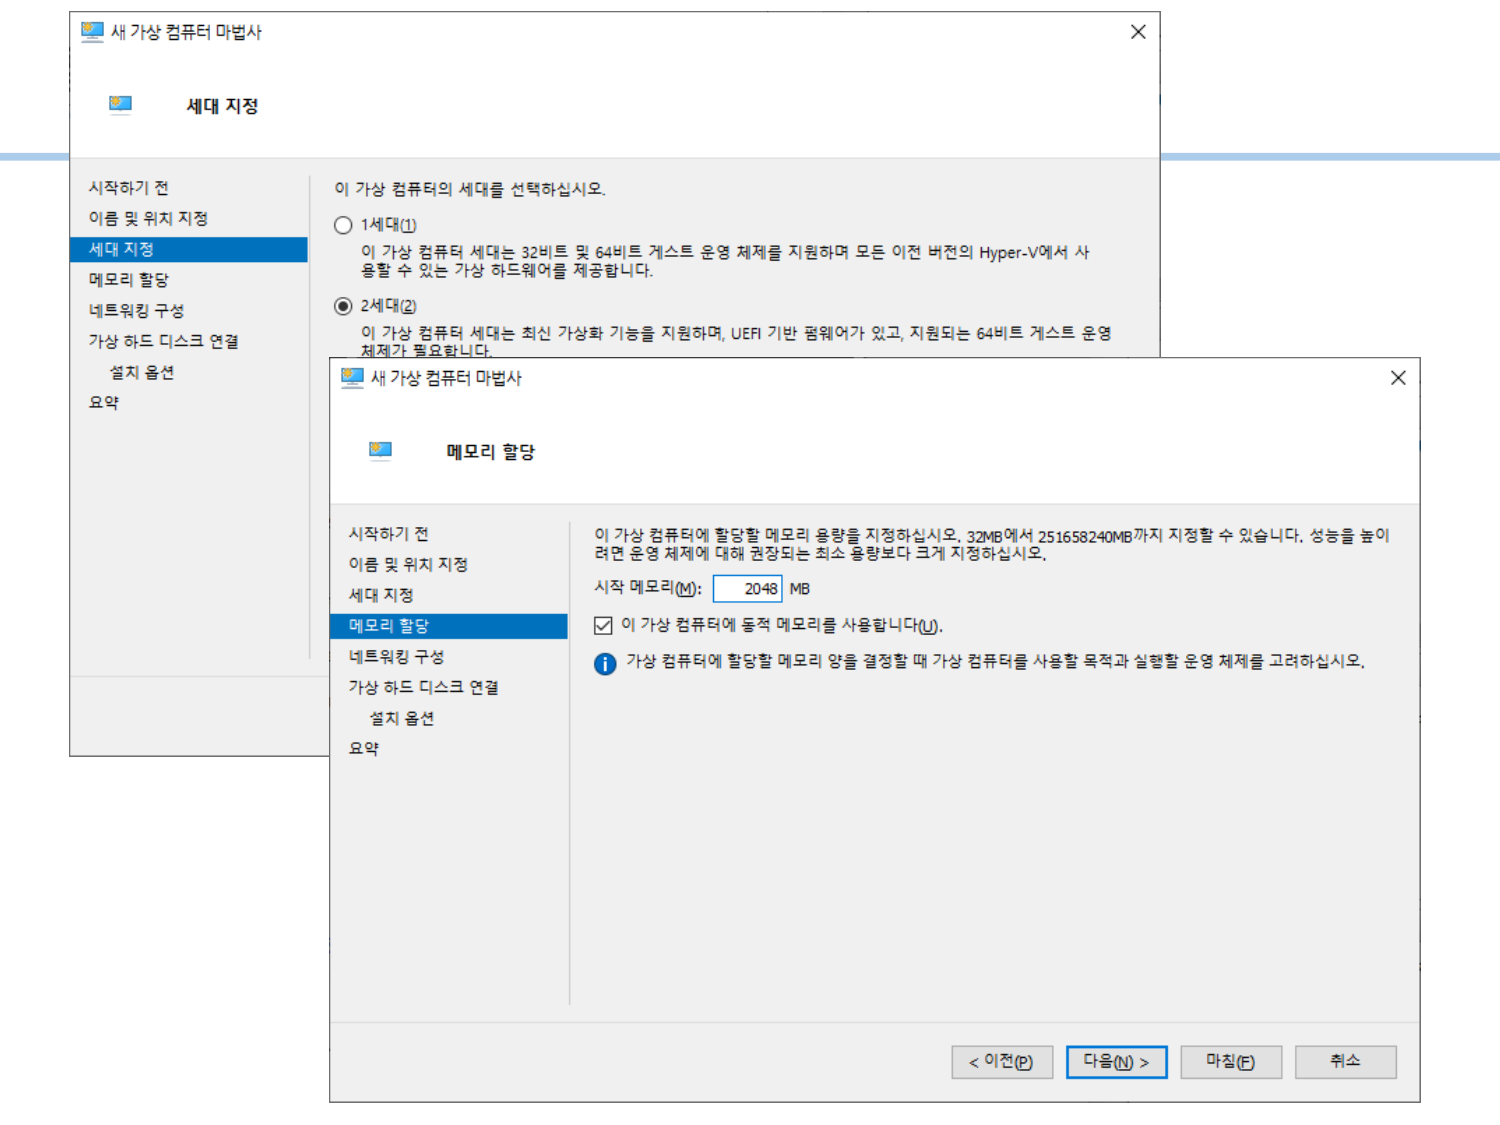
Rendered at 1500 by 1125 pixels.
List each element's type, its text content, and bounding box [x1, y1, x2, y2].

slide_number 45 [1421, 1067, 1431, 1103]
picture [69, 11, 1421, 1103]
